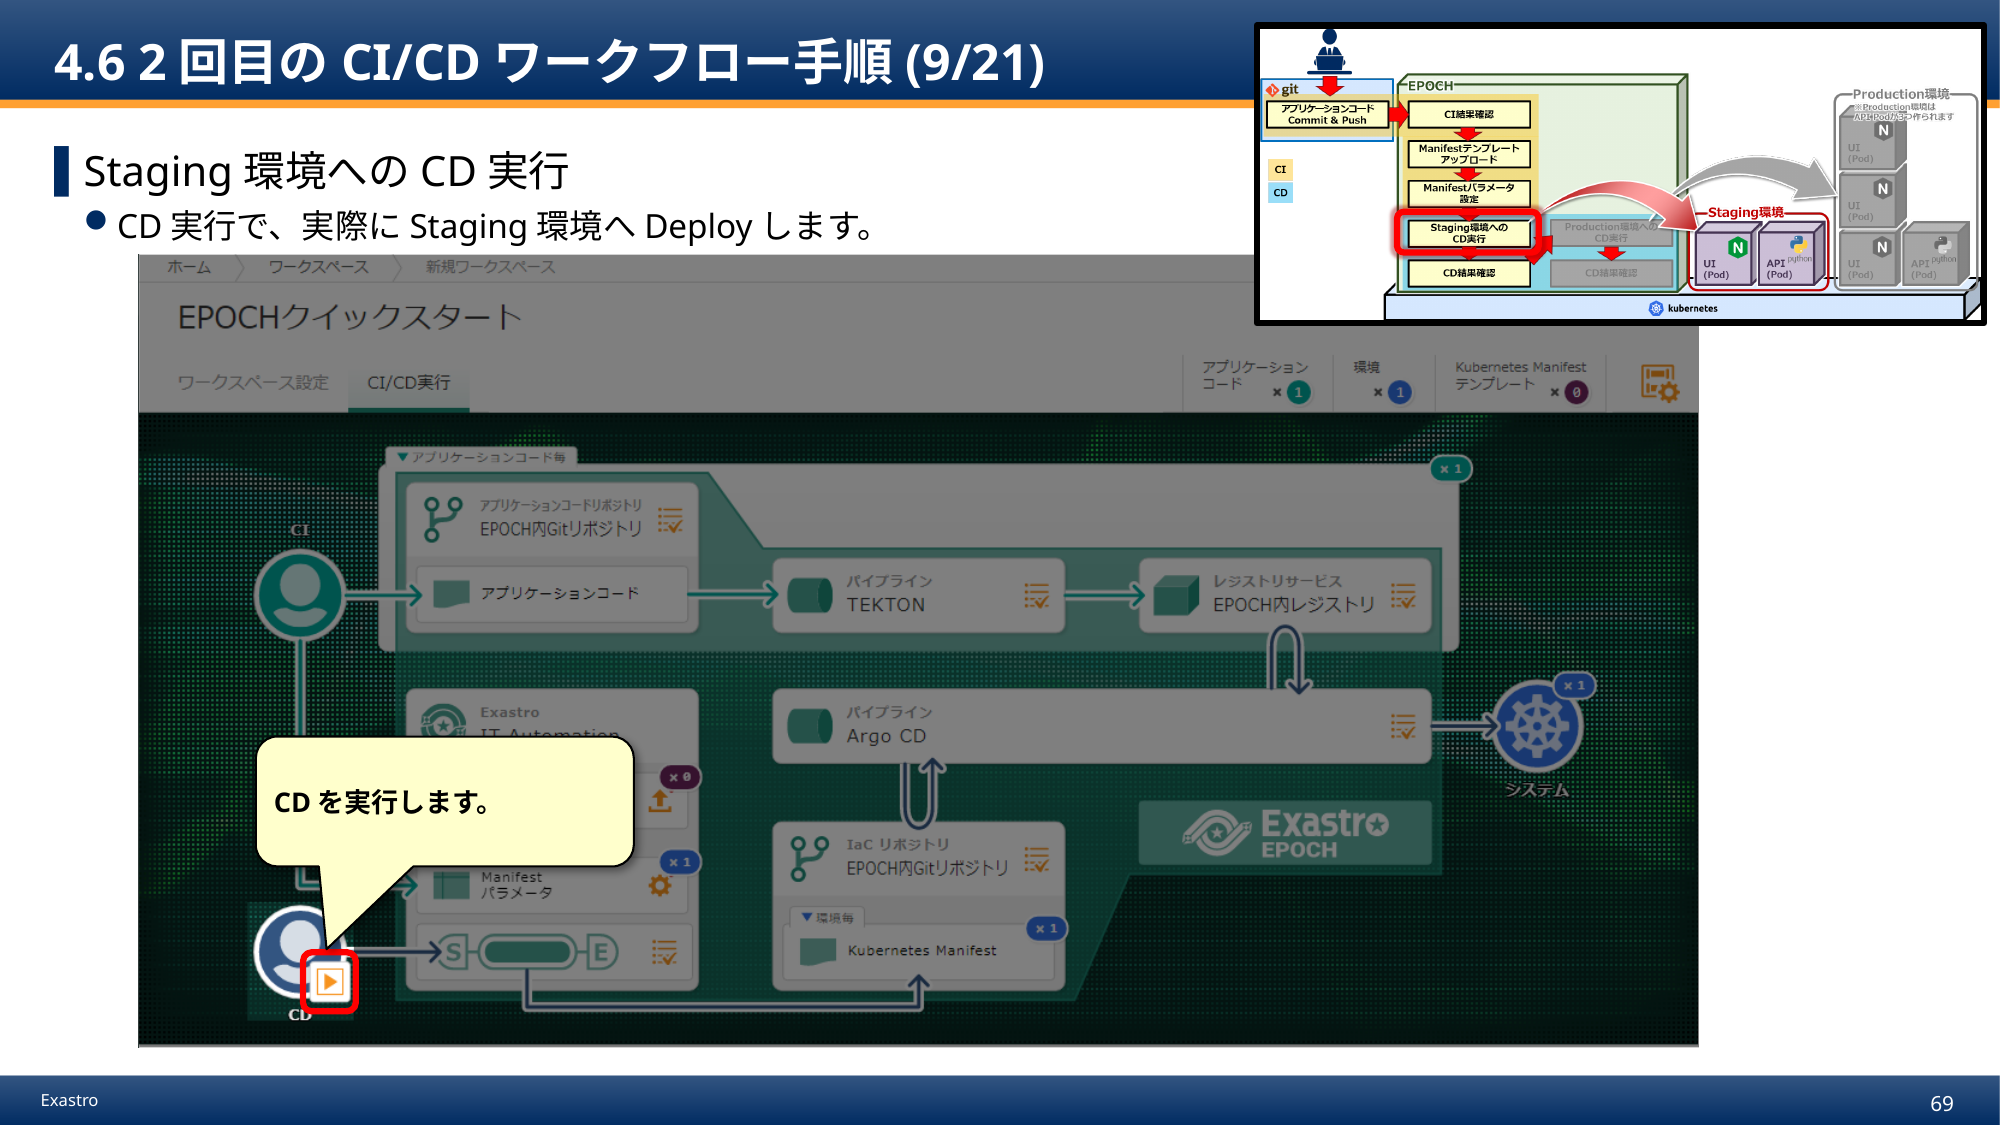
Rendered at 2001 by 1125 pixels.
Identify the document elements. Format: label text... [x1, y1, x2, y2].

picture [0, 0, 2000, 1125]
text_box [137, 254, 1699, 1048]
list Staging環境へのCD実行 CD実行で、実際にStaging環境へDeployします。 [39, 137, 1961, 1059]
title 4.6 2回目のCI/CDワークフロー手順(9/21) [39, 18, 1961, 96]
